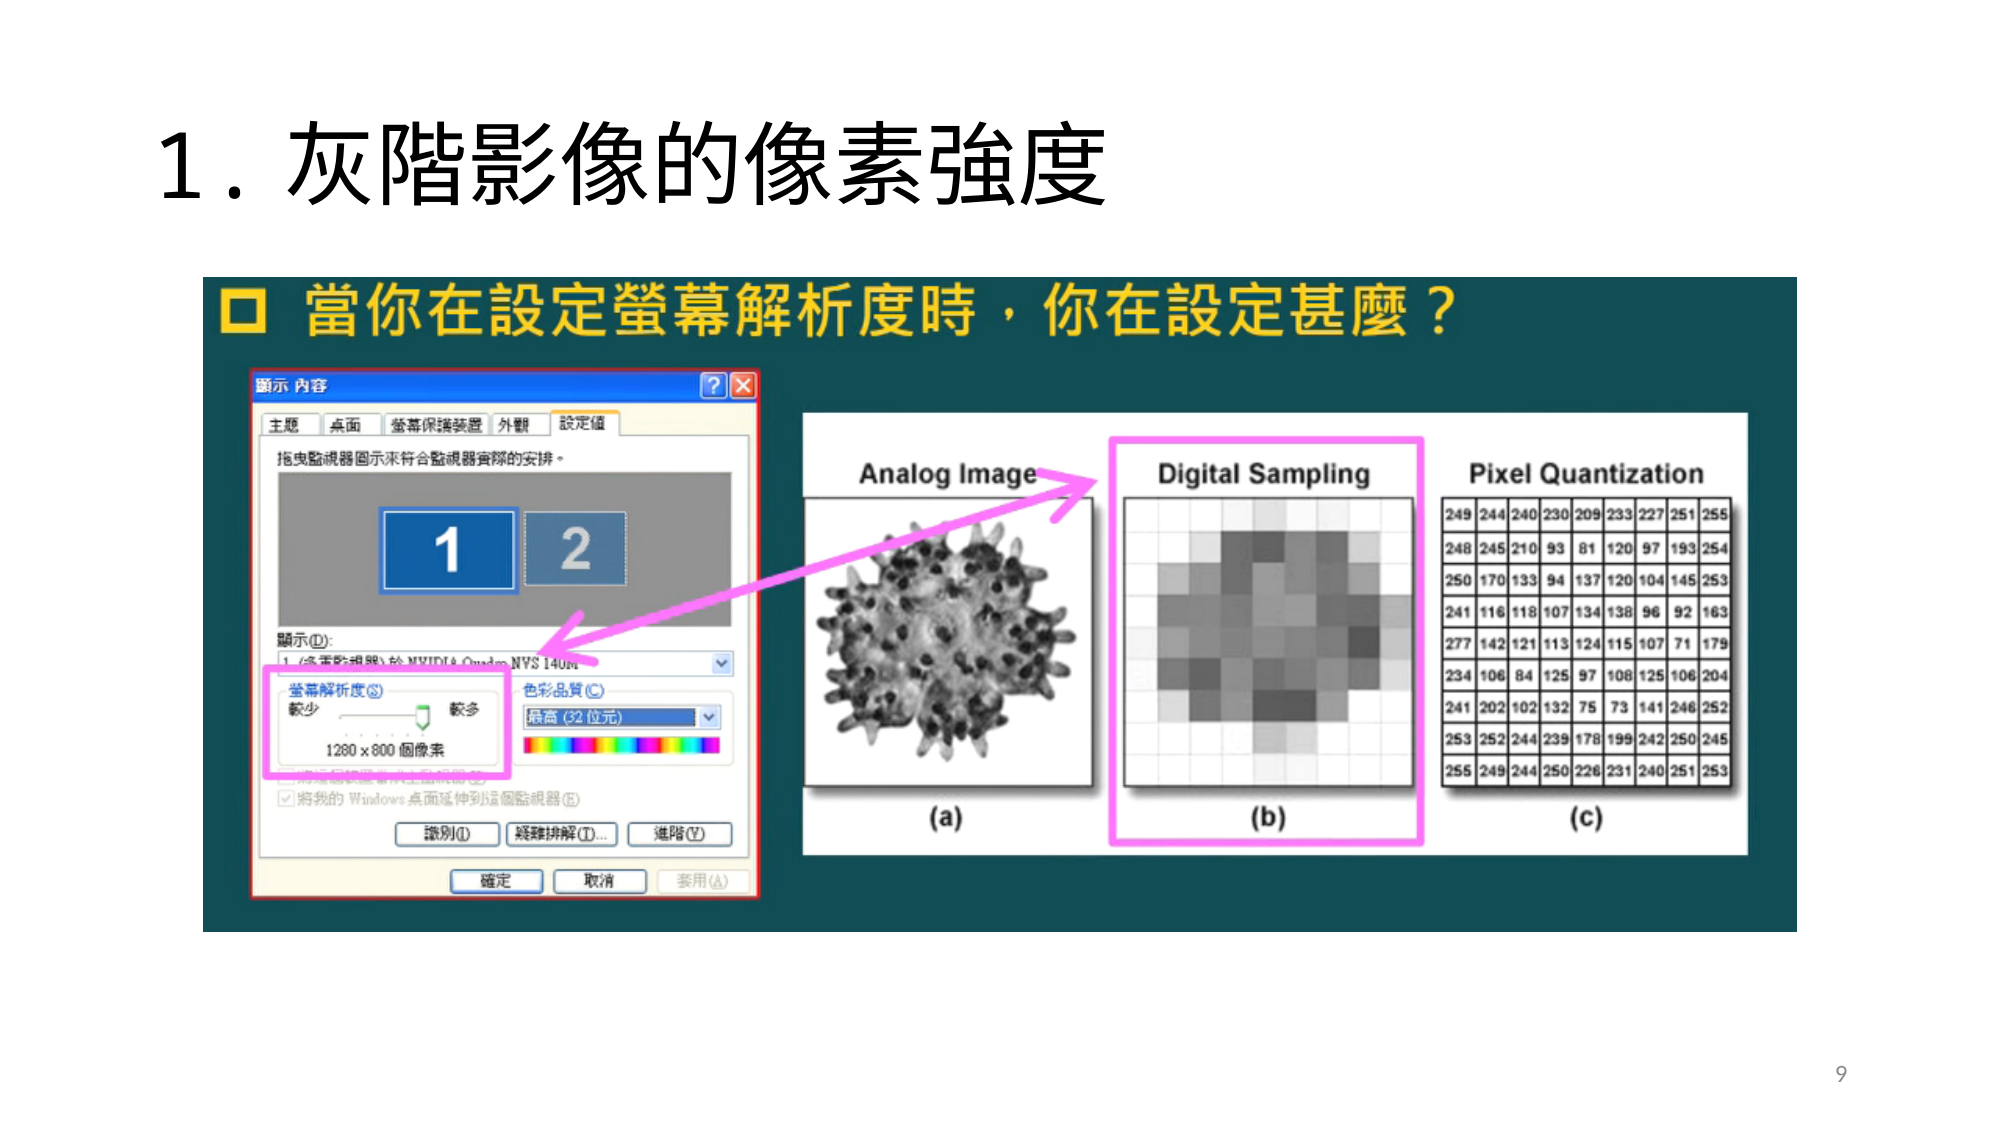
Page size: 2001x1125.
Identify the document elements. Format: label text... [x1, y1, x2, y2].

title 1.灰階影像的像素強度 [137, 59, 1863, 277]
text_box [137, 277, 1863, 1103]
picture [202, 276, 1797, 932]
